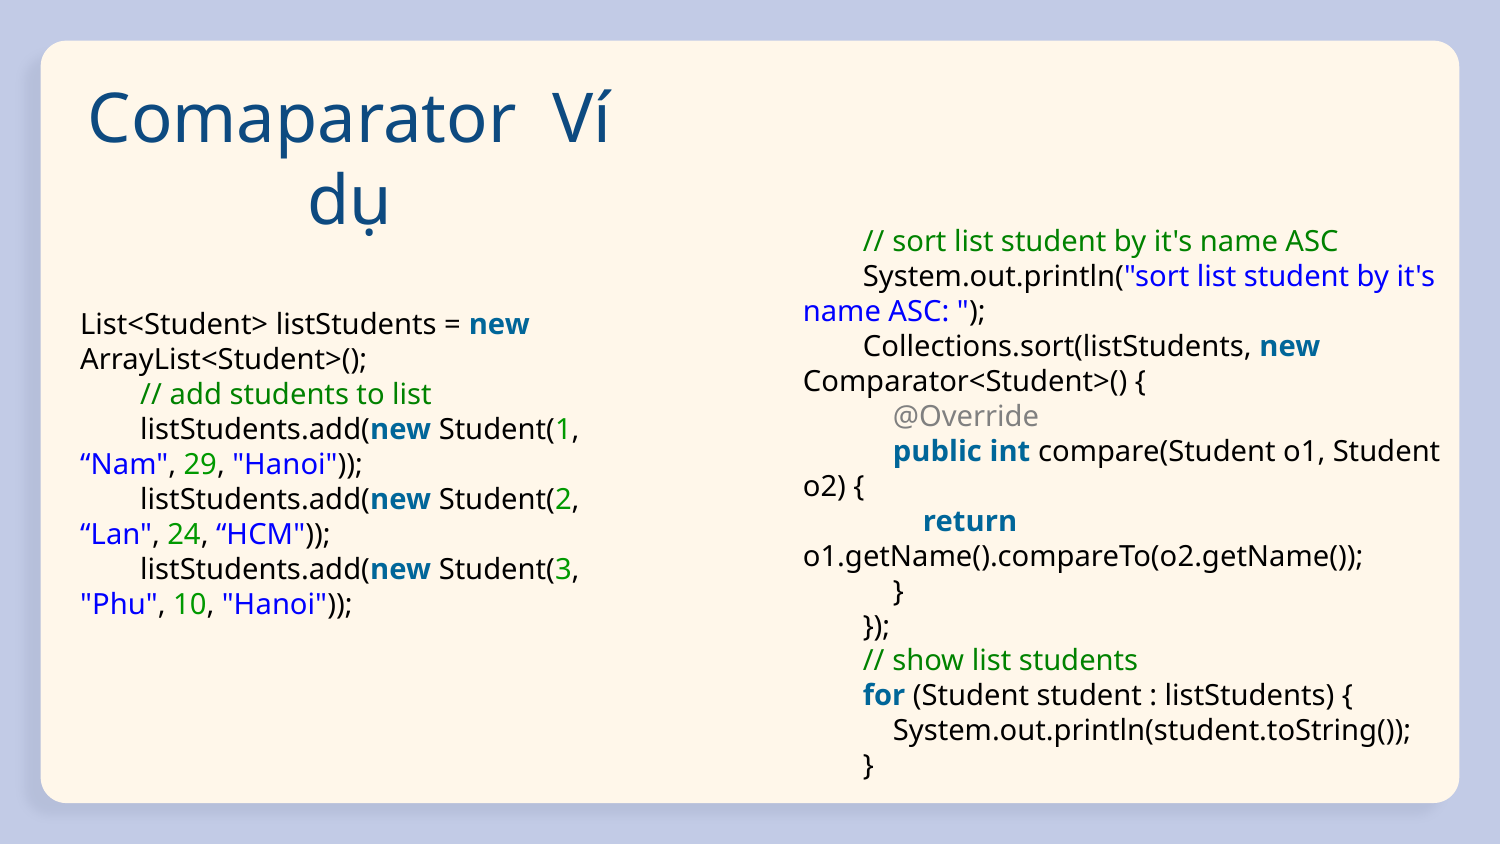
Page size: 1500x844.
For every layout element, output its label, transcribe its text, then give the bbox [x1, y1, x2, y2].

subtitle // sort list student by it's name ASC System.out.println("sort list student by it's name ASC: "); Collections.sort(listStudents, new Comparator<Student>() { @Override public int compare(Student o1, Student o2) { return o1.getName().compareTo(o2.getName()); } }); // show list students for (Student student : listStudents) { System.out.println(student.toString()); } [802, 222, 1456, 831]
title Comaparator Ví dụ [80, 144, 620, 239]
subtitle List<Student> listStudents = new ArrayList<Student>(); // add students to list listStudents.add(new Student(1, “Nam", 29, "Hanoi")); listStudents.add(new Student(2, “Lan", 24, “HCM")); listStudents.add(new Student(3, "Phu", 10, "Hanoi")); [80, 305, 661, 771]
